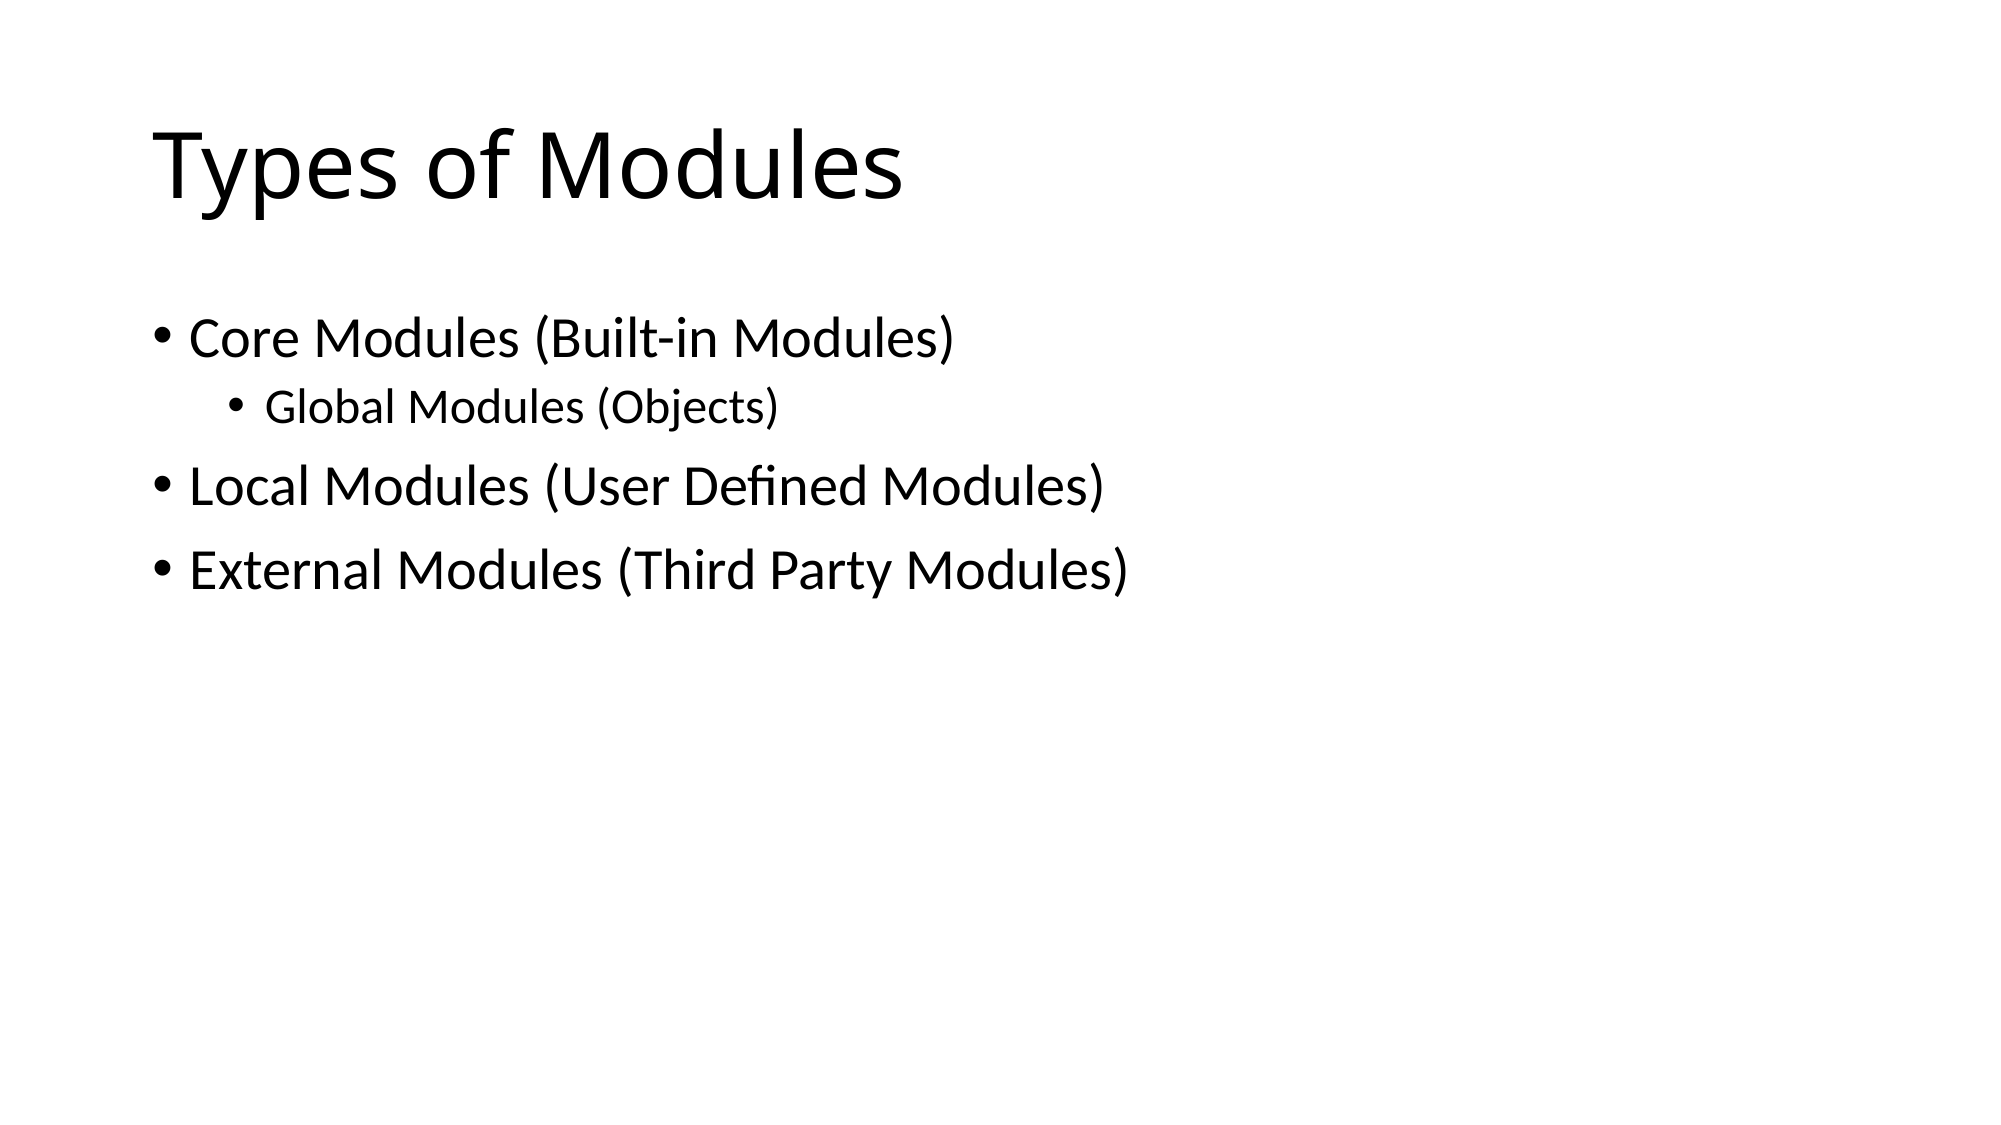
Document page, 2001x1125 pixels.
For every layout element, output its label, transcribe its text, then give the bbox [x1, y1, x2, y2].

title Types of Modules [137, 59, 1863, 278]
list Core Modules (Built-in Modules) Global Modules (Objects) Local Modules (User Defined Modules) External Modules (Third Party Modules) [137, 299, 1863, 1014]
